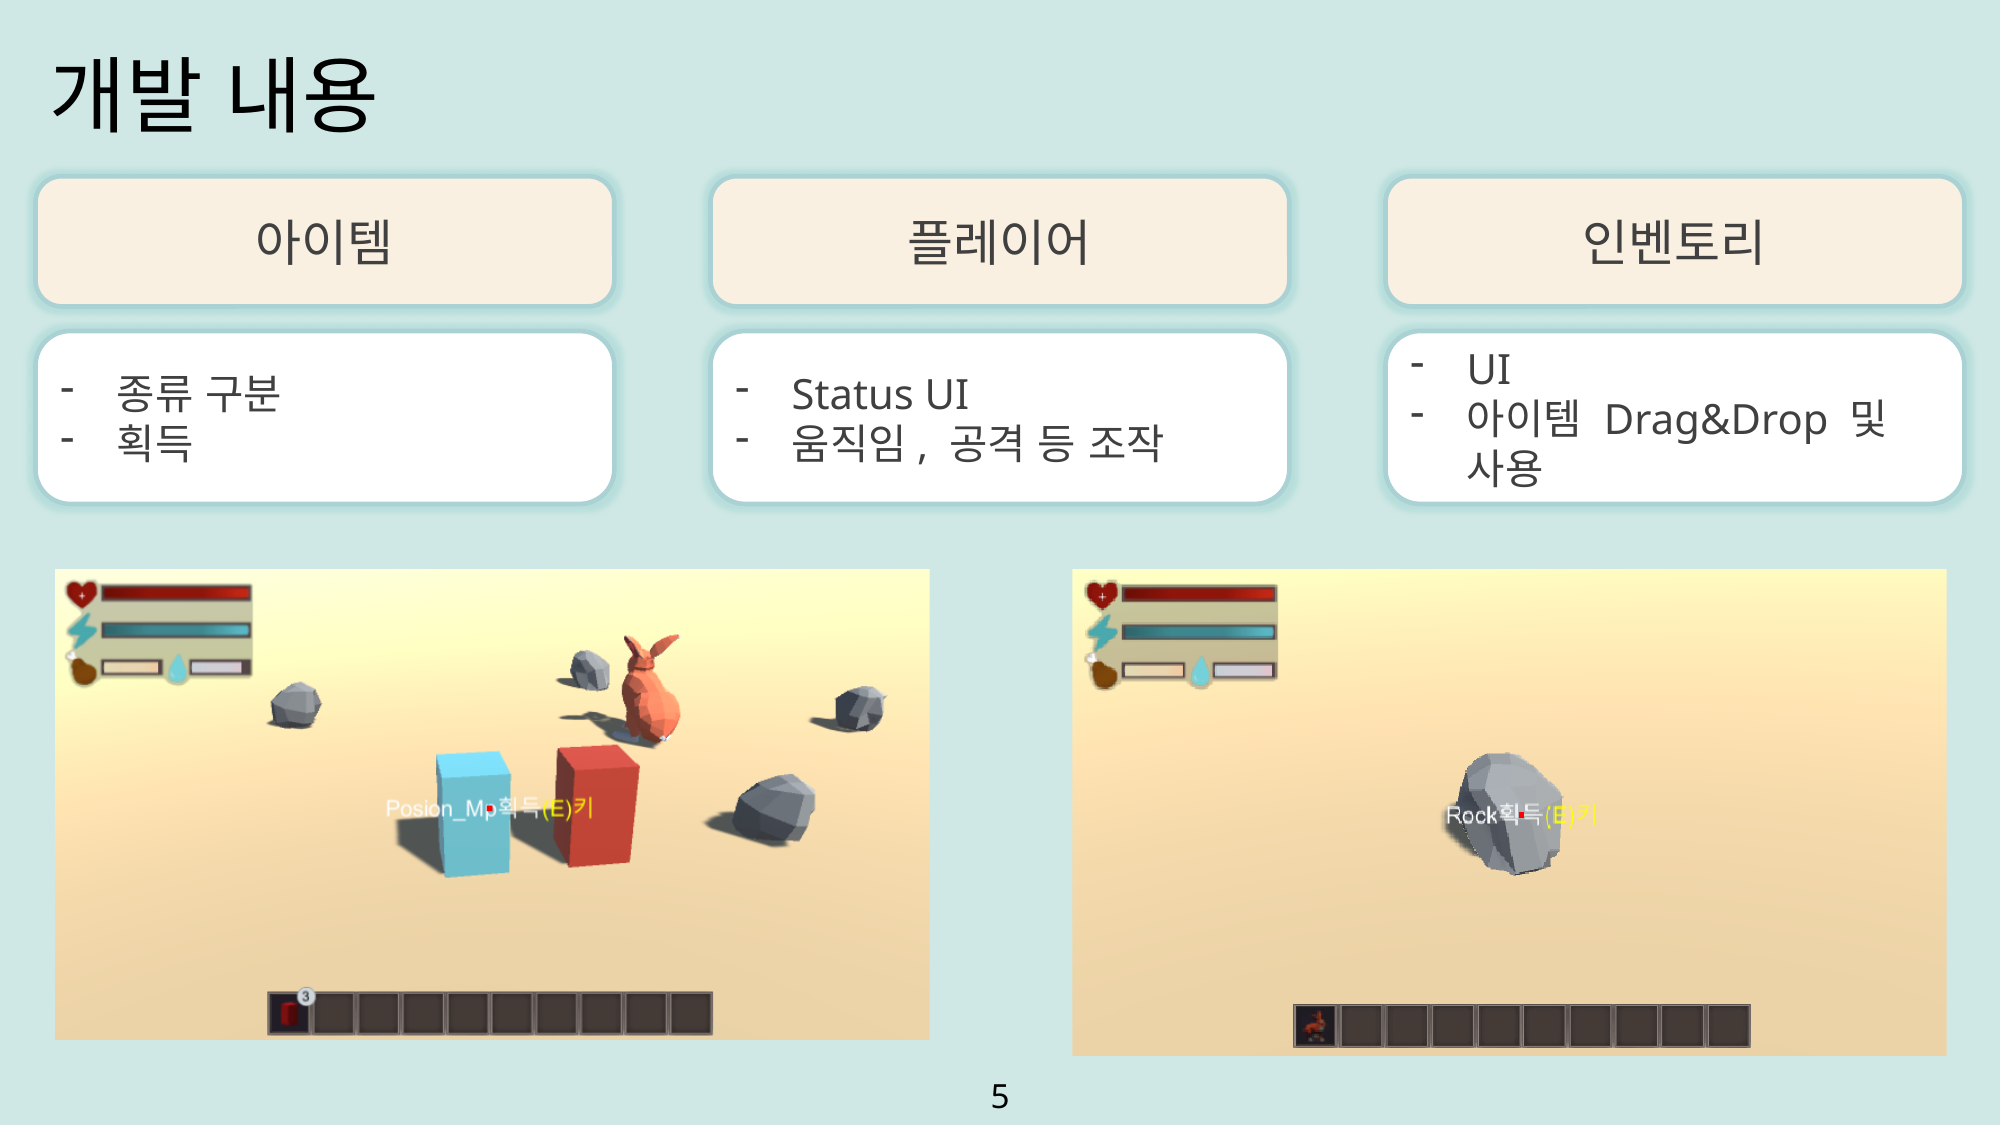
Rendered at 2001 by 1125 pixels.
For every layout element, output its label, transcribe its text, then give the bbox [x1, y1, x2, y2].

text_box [710, 176, 1290, 504]
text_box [1385, 176, 1965, 504]
picture [55, 569, 930, 1040]
text_box 개발 내용 [34, 35, 394, 151]
slide_number 5 [927, 1065, 1073, 1125]
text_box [35, 176, 615, 504]
picture [1072, 569, 1947, 1056]
